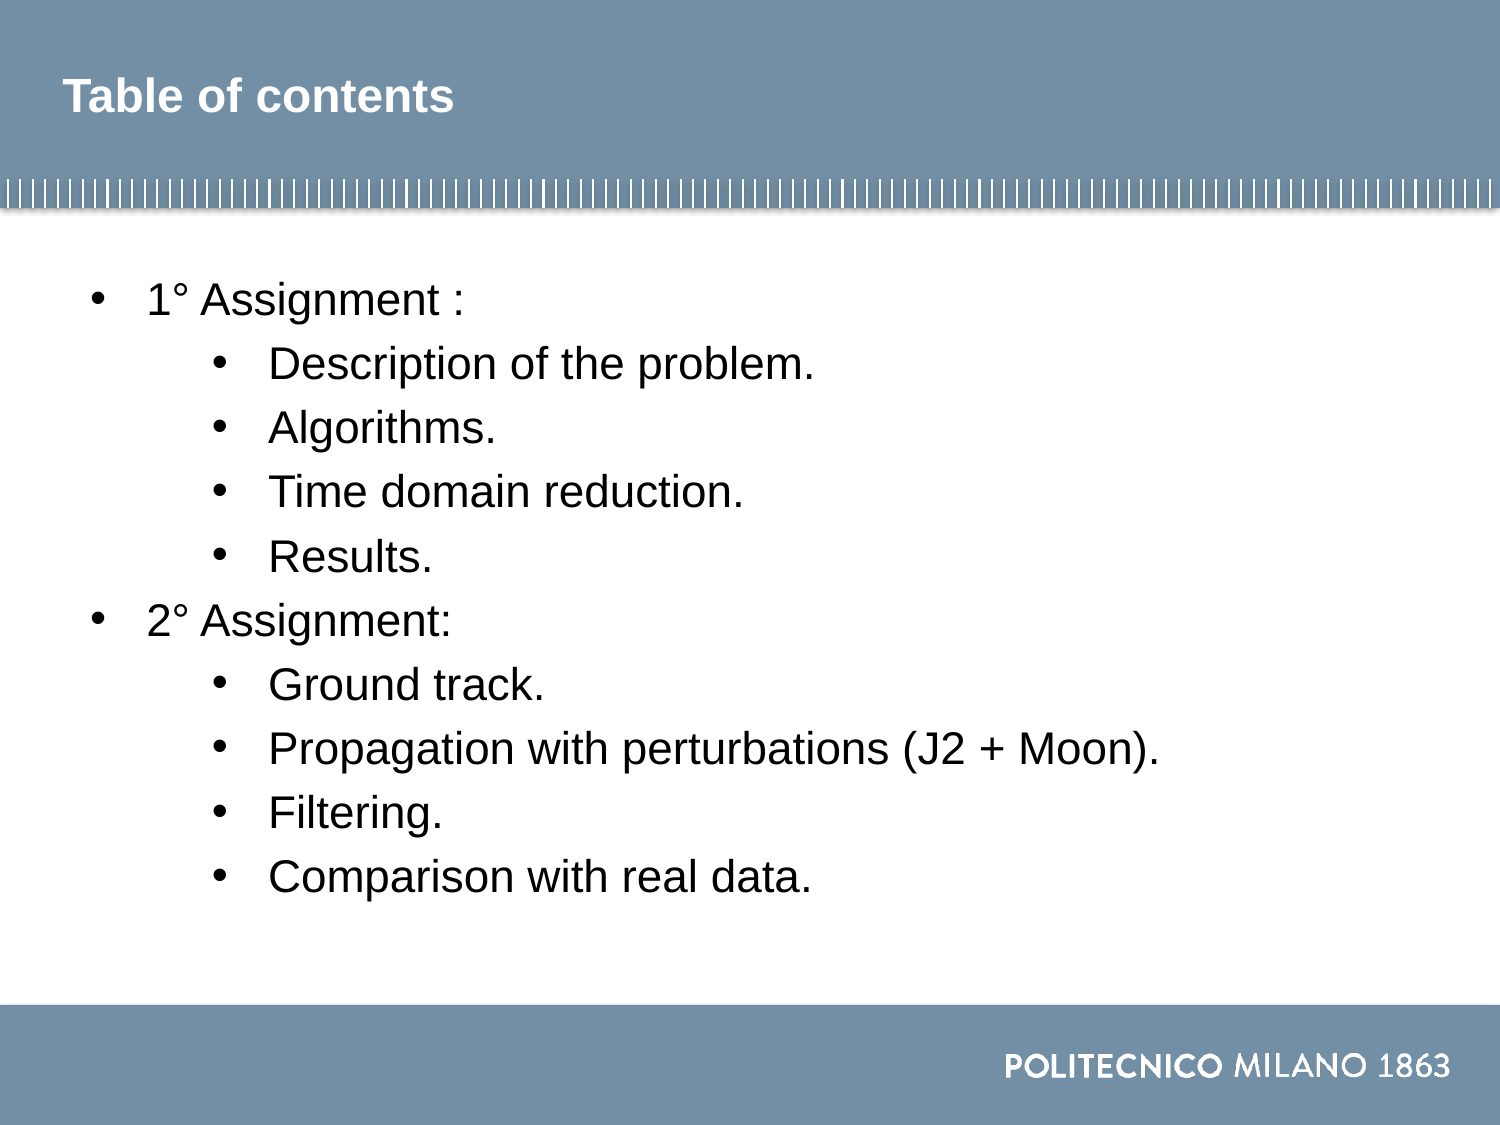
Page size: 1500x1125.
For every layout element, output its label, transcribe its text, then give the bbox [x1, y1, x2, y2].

title Table of contents [47, 56, 1455, 125]
list 1° Assignment : Description of the problem. Algorithms. Time domain reduction. Results. 2° Assignment: Ground track. Propagation with perturbations (J2 + Moon). Filtering. Comparison with real data. [75, 262, 1441, 944]
picture [999, 1041, 1456, 1089]
